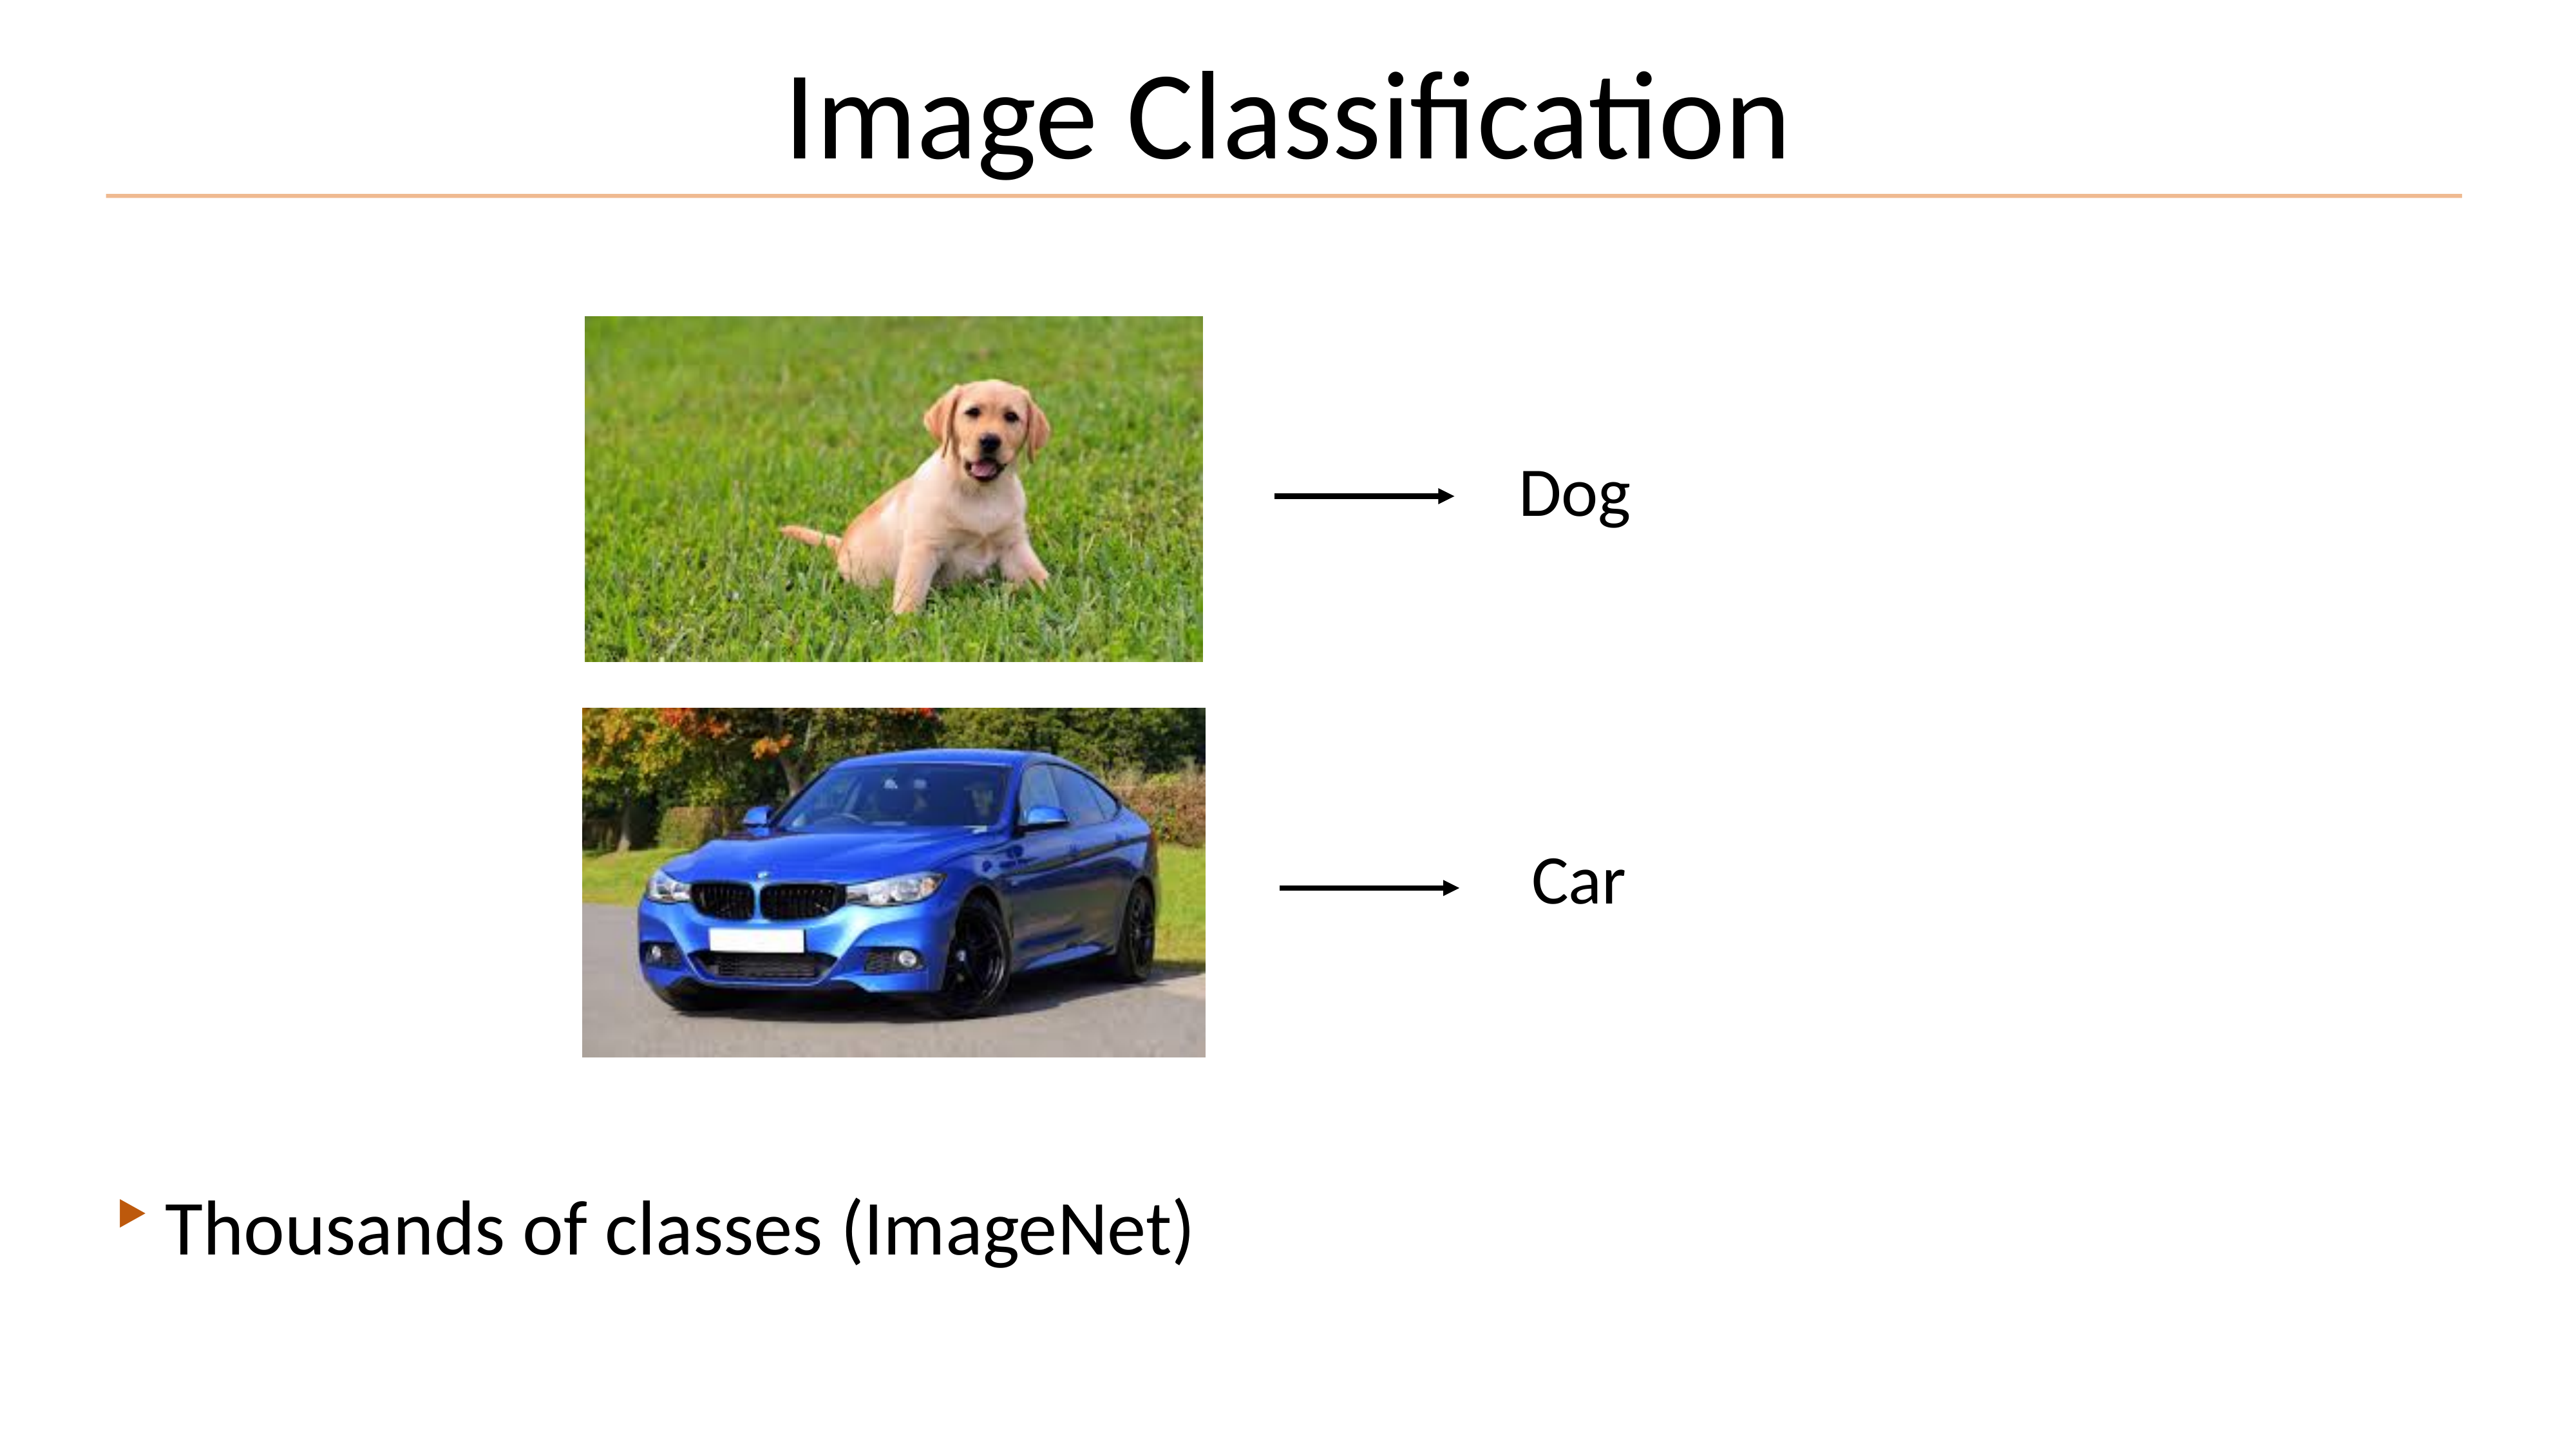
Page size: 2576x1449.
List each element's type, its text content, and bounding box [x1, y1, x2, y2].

text_box [1274, 492, 1455, 500]
picture [582, 708, 1206, 1057]
text_box Car [1524, 826, 2043, 926]
title Image Classification [510, 0, 2066, 232]
text_box Thousands of classes (ImageNet) [101, 1170, 2368, 1278]
text_box Dog [1511, 439, 2030, 538]
text_box [1279, 884, 1460, 893]
picture [585, 316, 1203, 662]
